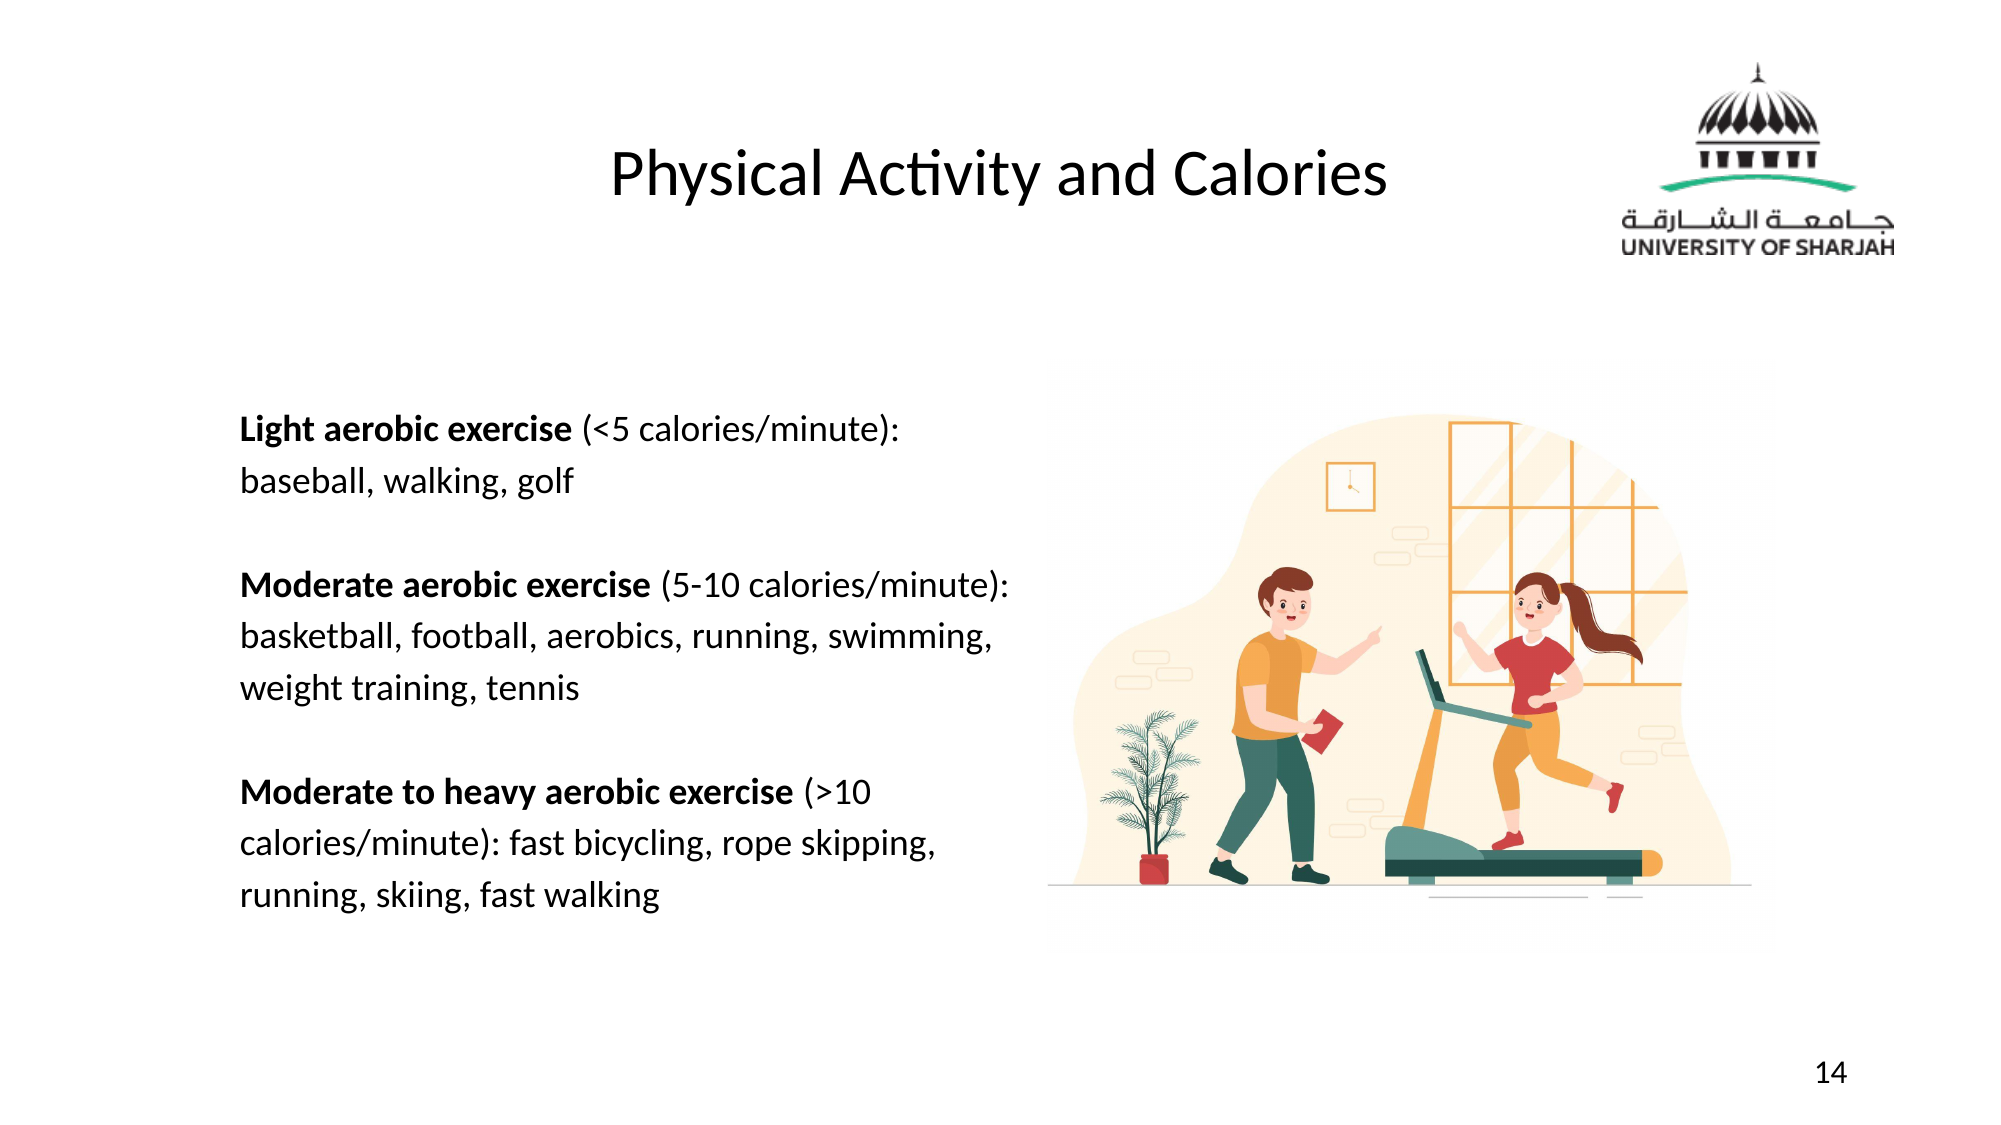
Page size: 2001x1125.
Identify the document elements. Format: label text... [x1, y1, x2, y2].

picture [1046, 359, 1776, 954]
slide_number ‹#› [1412, 1042, 1863, 1103]
picture [1681, 62, 1894, 255]
list Light aerobic exercise (<5 calories/minute): baseball, walking, golf Moderate aerobic exercise (5-10 calories/minute): basketball, football, aerobics, running, swimming, weight training, tennis Moderate to heavy aerobic exercise (>10 calories/minute): fast bicycling, rope skipping, running, skiing, fast walking [224, 299, 1033, 1014]
title Physical Activity and Calories [319, 59, 1681, 278]
